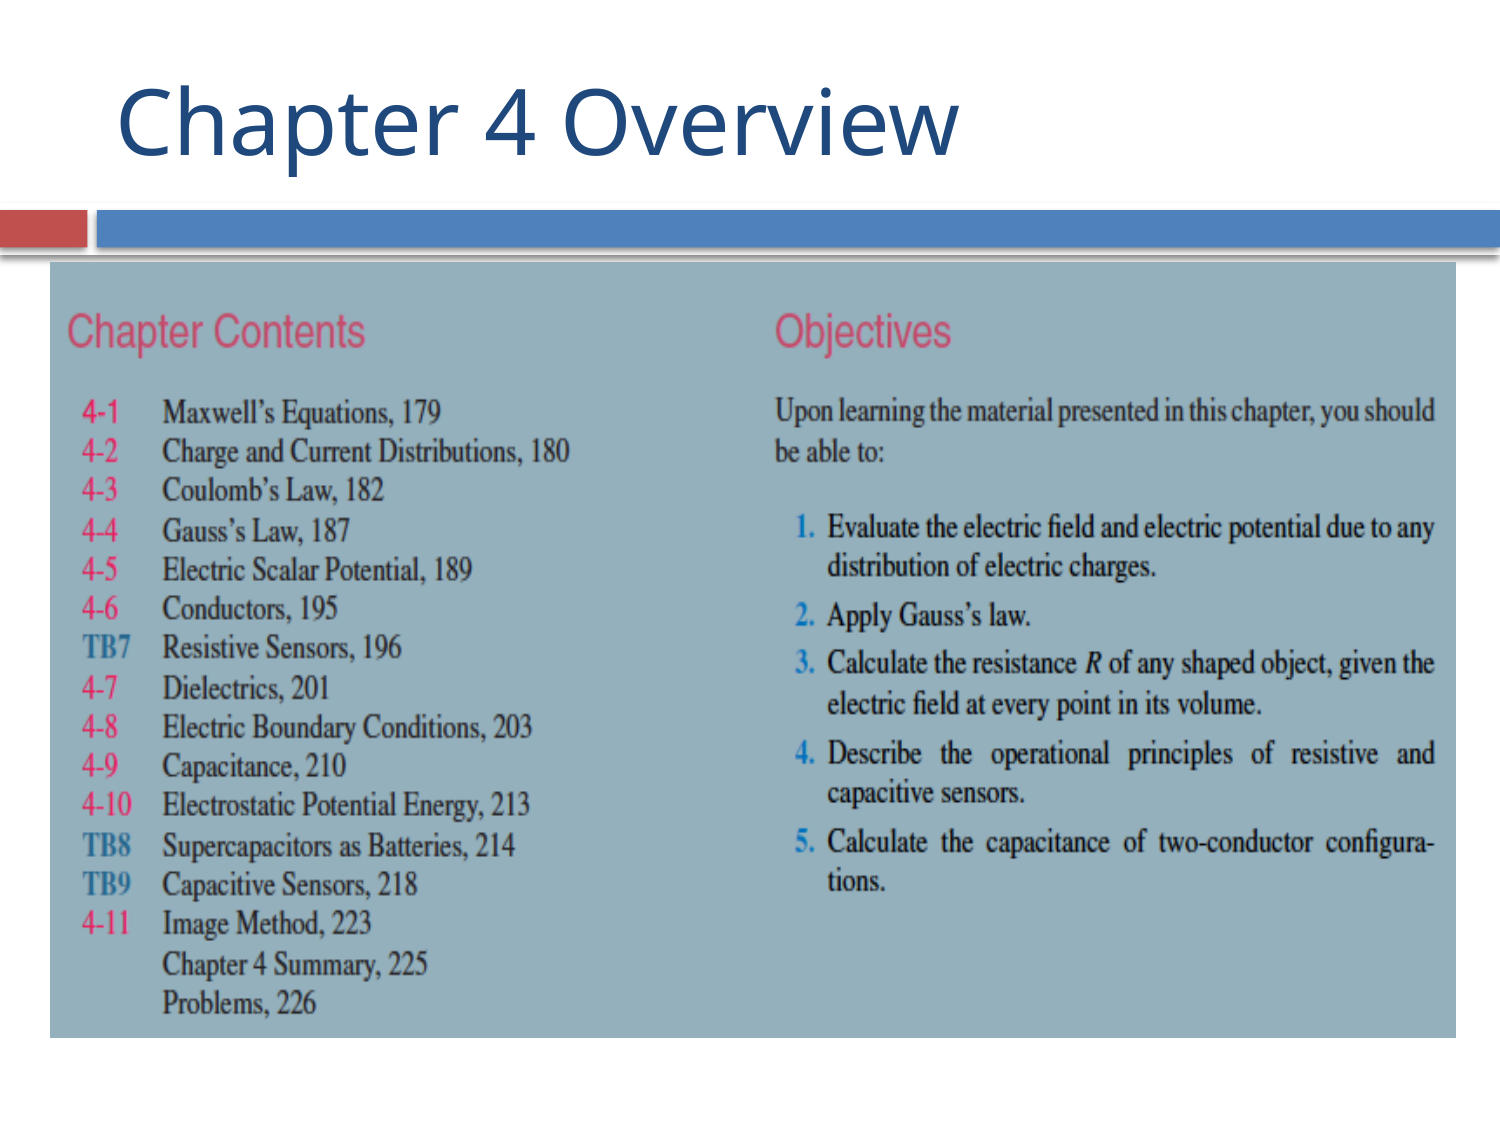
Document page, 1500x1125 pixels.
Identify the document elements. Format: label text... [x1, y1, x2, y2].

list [49, 262, 1456, 1038]
title Chapter 4 Overview [100, 37, 1438, 200]
